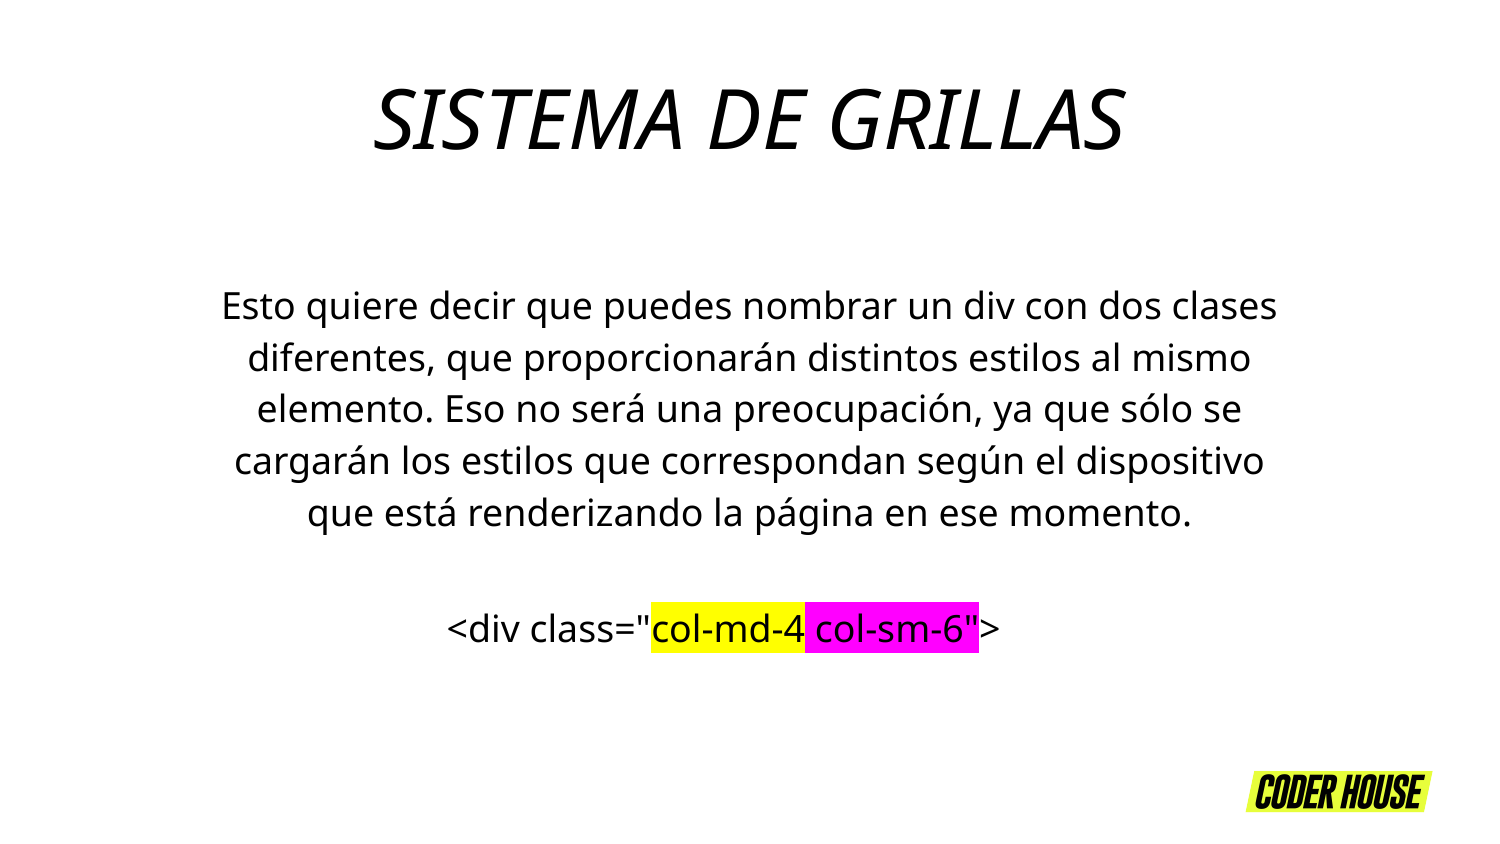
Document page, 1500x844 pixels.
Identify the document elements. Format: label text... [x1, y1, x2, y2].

picture [1241, 764, 1437, 819]
text_box SISTEMA DE GRILLAS [105, 35, 1395, 151]
text_box <div class="col-md-4 col-sm-6"> [431, 574, 1069, 689]
text_box Esto quiere decir que puedes nombrar un div con dos clases diferentes, que proporcionarán distintos estilos al mismo elemento. Eso no será una preocupación, ya que sólo se cargarán los estilos que correspondan según el dispositivo que está renderizando la página en ese momento. [185, 260, 1315, 534]
